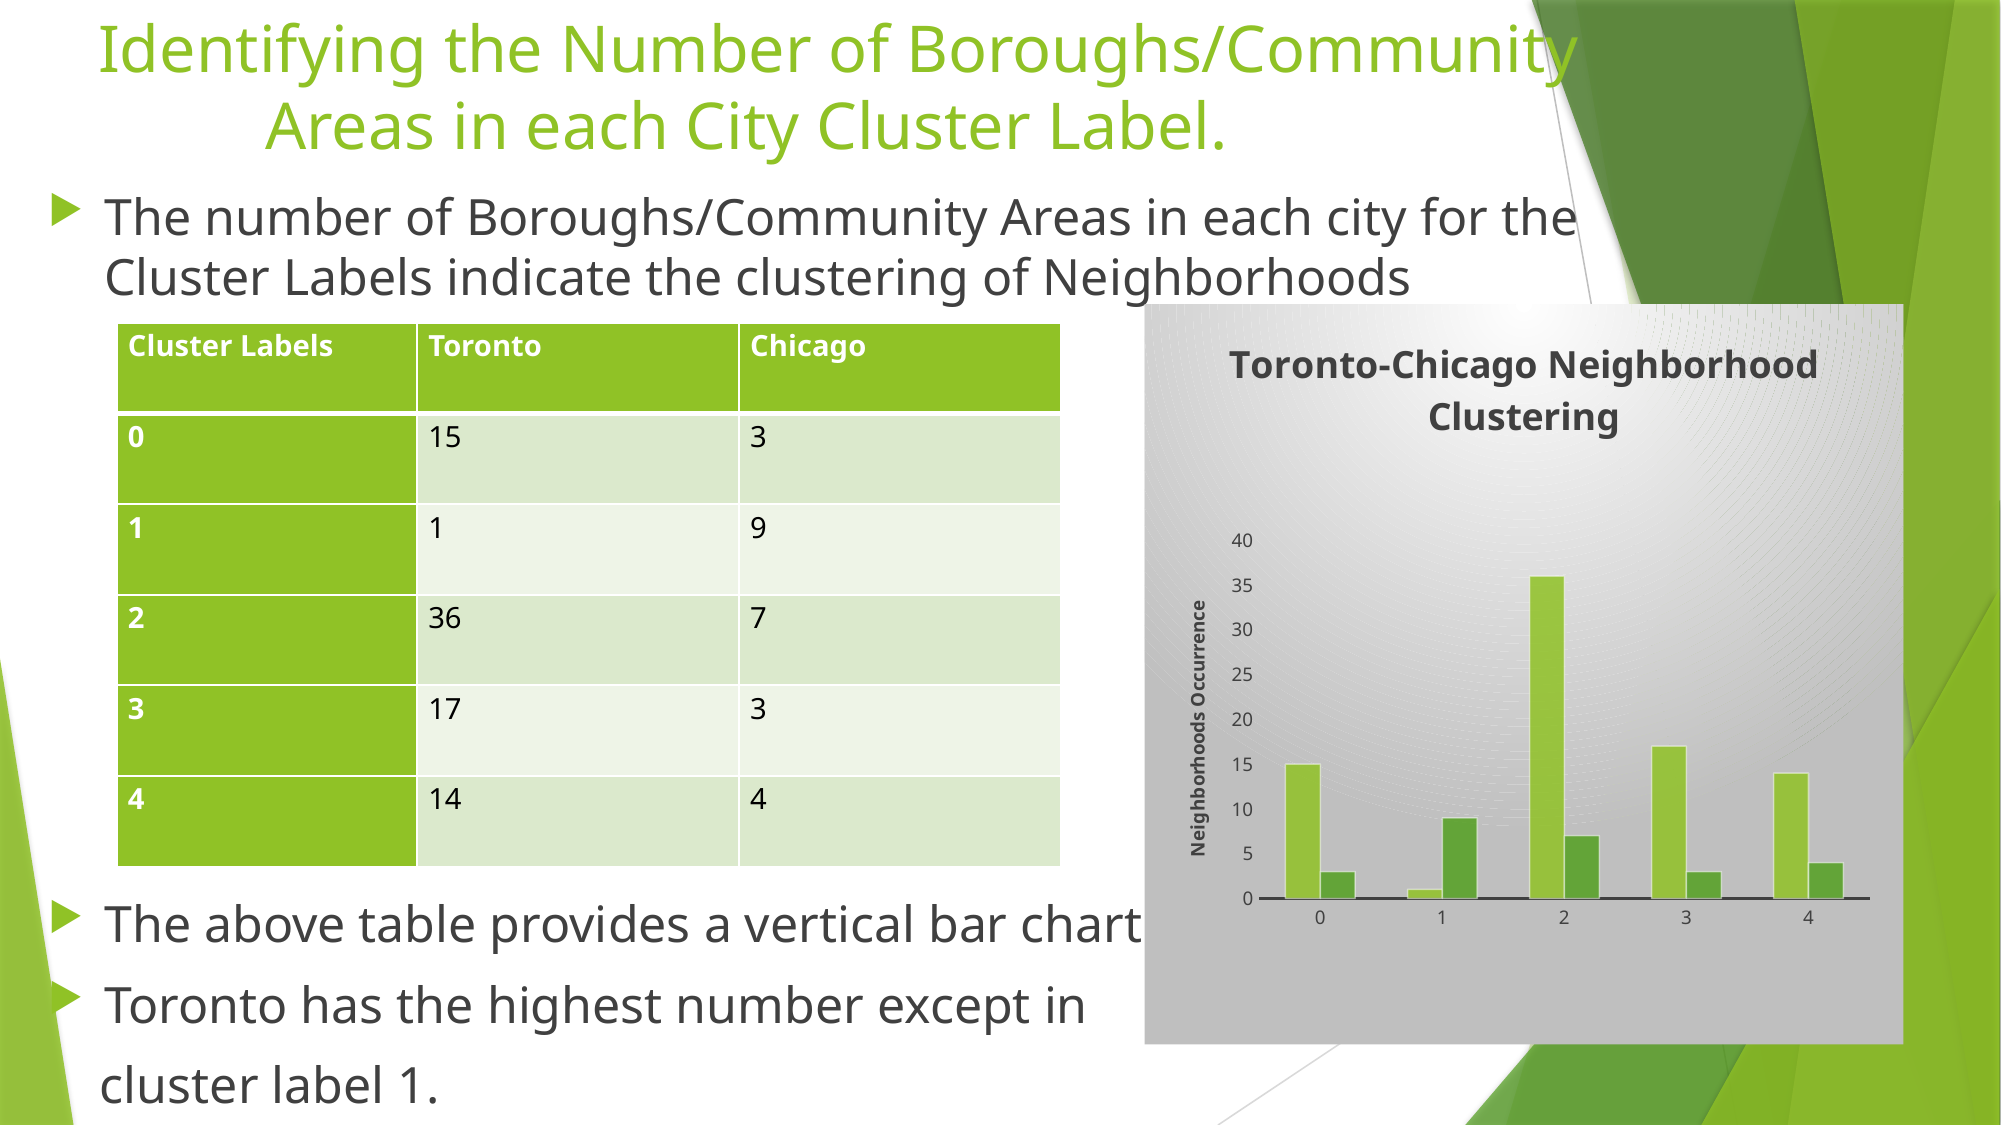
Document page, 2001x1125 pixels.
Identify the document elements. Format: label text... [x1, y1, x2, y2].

table_cell 3 [740, 416, 1060, 503]
table_header Toronto [418, 324, 738, 411]
table_cell 3 [740, 686, 1060, 775]
title Identifying the Number of Boroughs/Community Areas in each City Cluster Label. [33, 0, 1643, 177]
list The number of Boroughs/Community Areas in each city for the Cluster Labels indicate the clustering of Neighborhoods The above table provides a vertical bar chart: Toronto has the highest number except in cluster label 1. [33, 177, 1721, 1125]
table_cell 3 [118, 686, 416, 775]
table_cell 15 [418, 416, 738, 503]
table_cell 4 [118, 777, 416, 866]
table_cell 0 [118, 416, 416, 503]
table_header Cluster Labels [118, 324, 416, 411]
table_cell 14 [418, 777, 738, 866]
table_cell 17 [418, 686, 738, 775]
table_cell 7 [740, 596, 1060, 684]
table_cell 36 [418, 596, 738, 684]
table_header Chicago [740, 324, 1060, 411]
table_cell 1 [418, 505, 738, 594]
table_cell 1 [118, 505, 416, 594]
table_cell 4 [740, 777, 1060, 866]
table_cell 9 [740, 505, 1060, 594]
table_cell 2 [118, 596, 416, 684]
chart [1144, 303, 1904, 1045]
